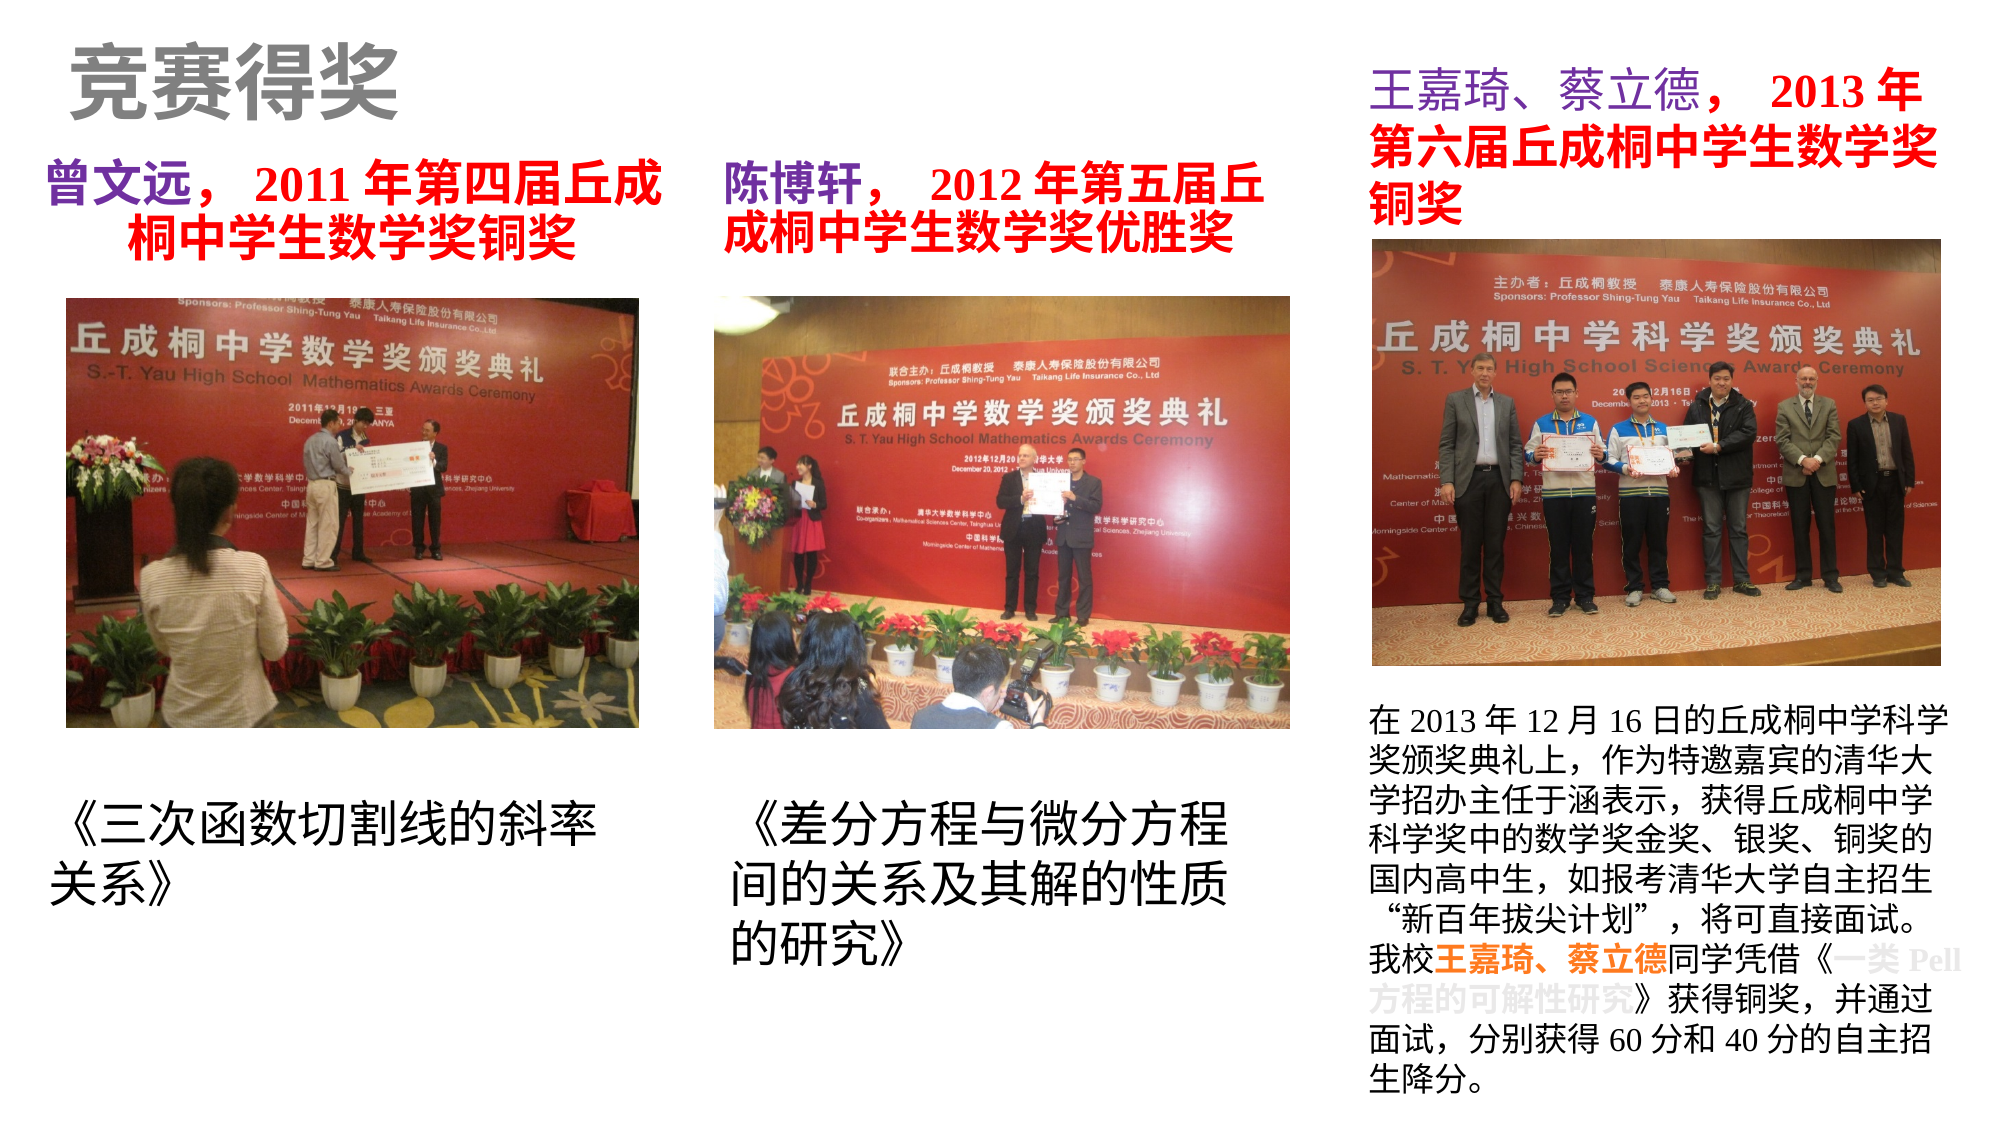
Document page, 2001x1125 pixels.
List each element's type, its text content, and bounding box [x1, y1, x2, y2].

text_box 王嘉琦、蔡立德， 2013年第六届丘成桐中学生数学奖铜奖 [1353, 51, 1960, 240]
picture [714, 296, 1290, 729]
text_box 在2013年12月16日的丘成桐中学科学奖颁奖典礼上，作为特邀嘉宾的清华大学招办主任于涵表示，获得丘成桐中学科学奖中的数学奖金奖、银奖、铜奖的国内高中生，如报考清华大学自主招生“新百年拔尖计划”，将可直接面试。我校王嘉琦、蔡立德同学凭借《一类Pell方程的可解性研究》获得铜奖，并通过面试，分别获得60分和40分的自主招生降分。 [1353, 691, 1981, 1106]
text_box 曾文远，2011年第四届丘成桐中学生数学奖铜奖 [24, 145, 681, 275]
picture [1372, 239, 1941, 666]
text_box 《差分方程与微分方程间的关系及其解的性质的研究》 [714, 784, 1270, 980]
text_box 《三次函数切割线的斜率关系》 [32, 784, 640, 921]
text_box 竞赛得奖 [50, 25, 419, 136]
picture [66, 298, 639, 728]
text_box 陈博轩， 2012年第五届丘成桐中学生数学奖优胜奖 [708, 131, 1284, 289]
